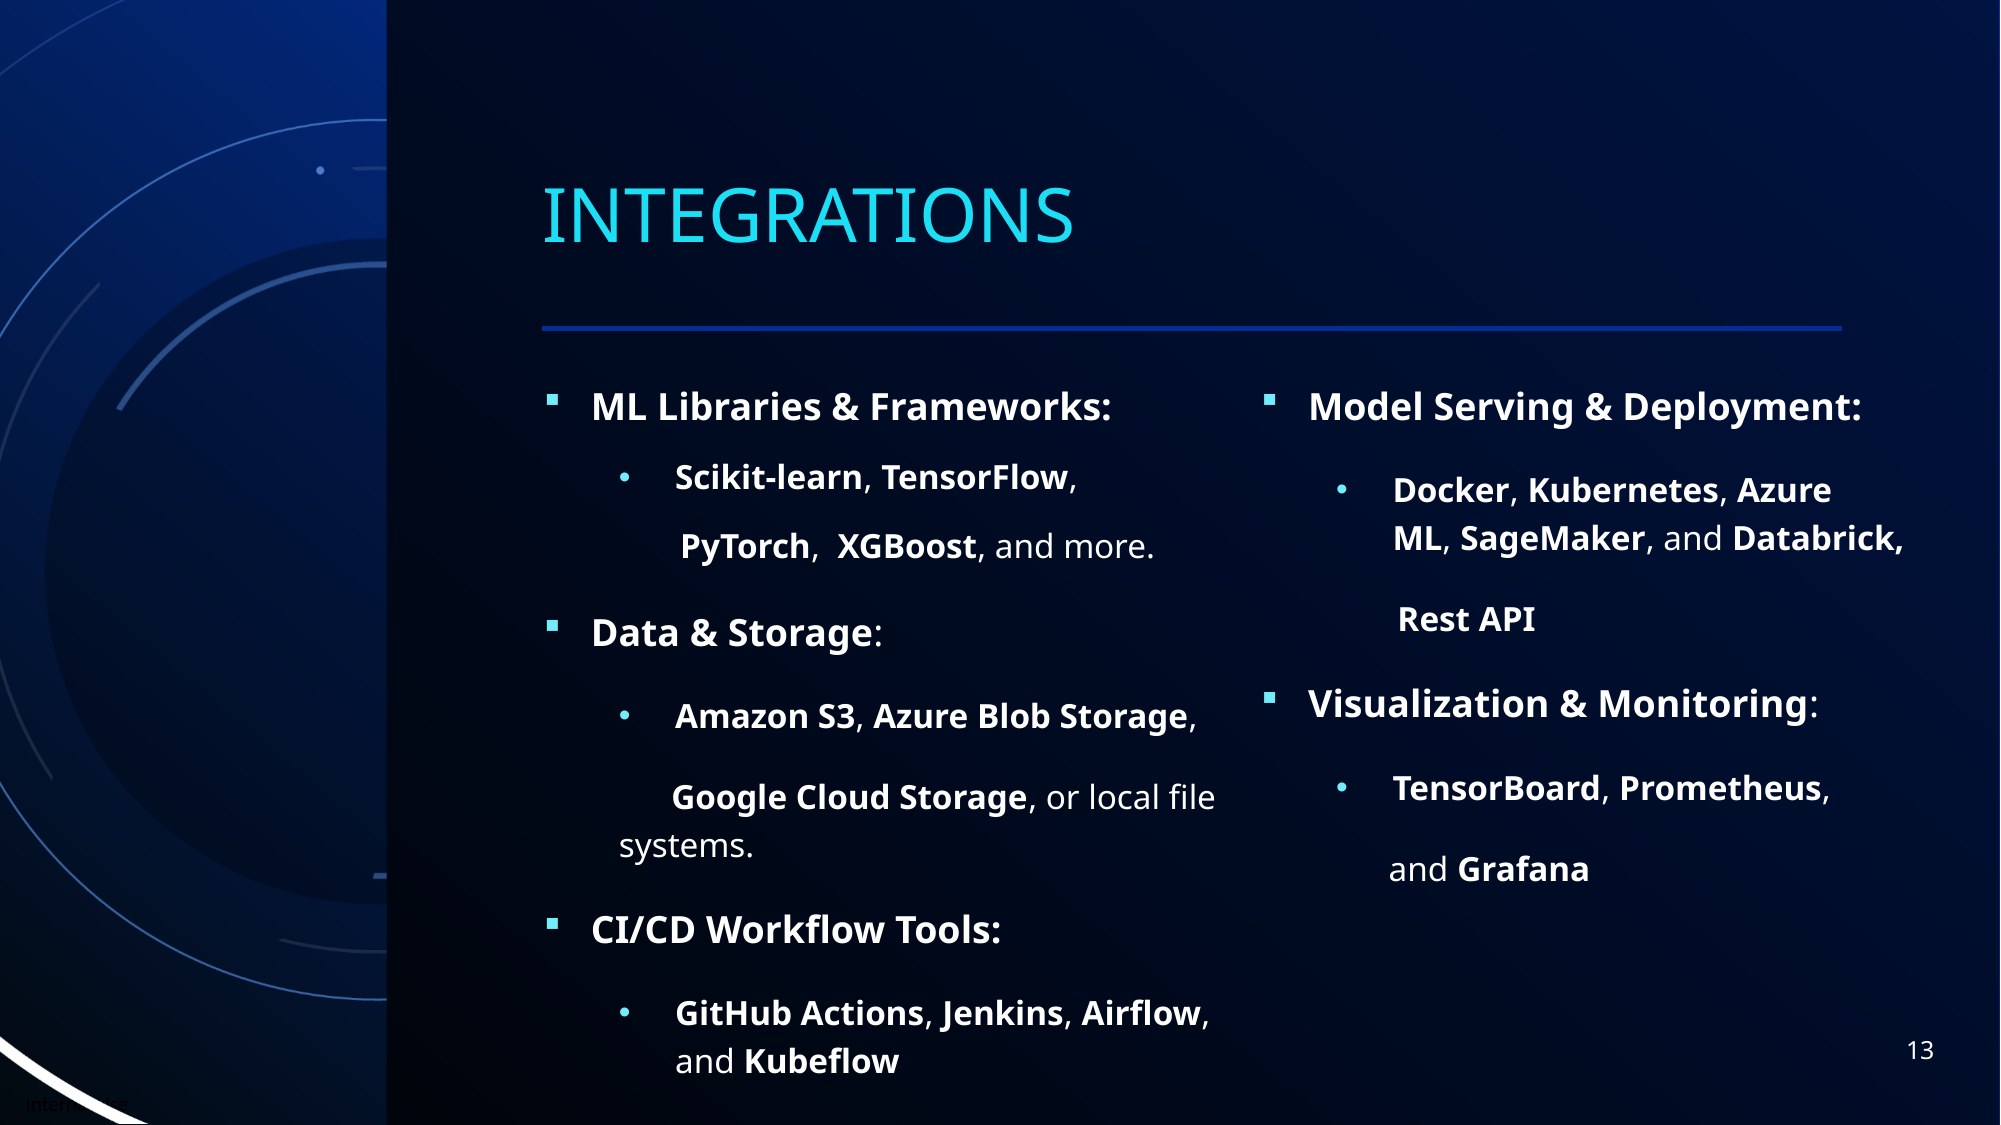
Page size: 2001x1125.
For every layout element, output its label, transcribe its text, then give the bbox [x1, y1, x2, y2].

list ML Libraries & Frameworks: Scikit-learn, TensorFlow, PyTorch, XGBoost, and more. Data & Storage: Amazon S3, Azure Blob Storage, Google Cloud Storage, or local file systems. CI/CD Workflow Tools: GitHub Actions, Jenkins, Airflow, and Kubeflow [529, 366, 1275, 1082]
text_box Model Serving & Deployment: Docker, Kubernetes, Azure ML, SageMaker, and Databrick, Rest API Visualization & Monitoring: TensorBoard, Prometheus, and Grafana [1246, 366, 2000, 1009]
slide_number 13 [1499, 1021, 1950, 1082]
title Integrations [542, 87, 1760, 366]
picture [0, 0, 387, 1124]
